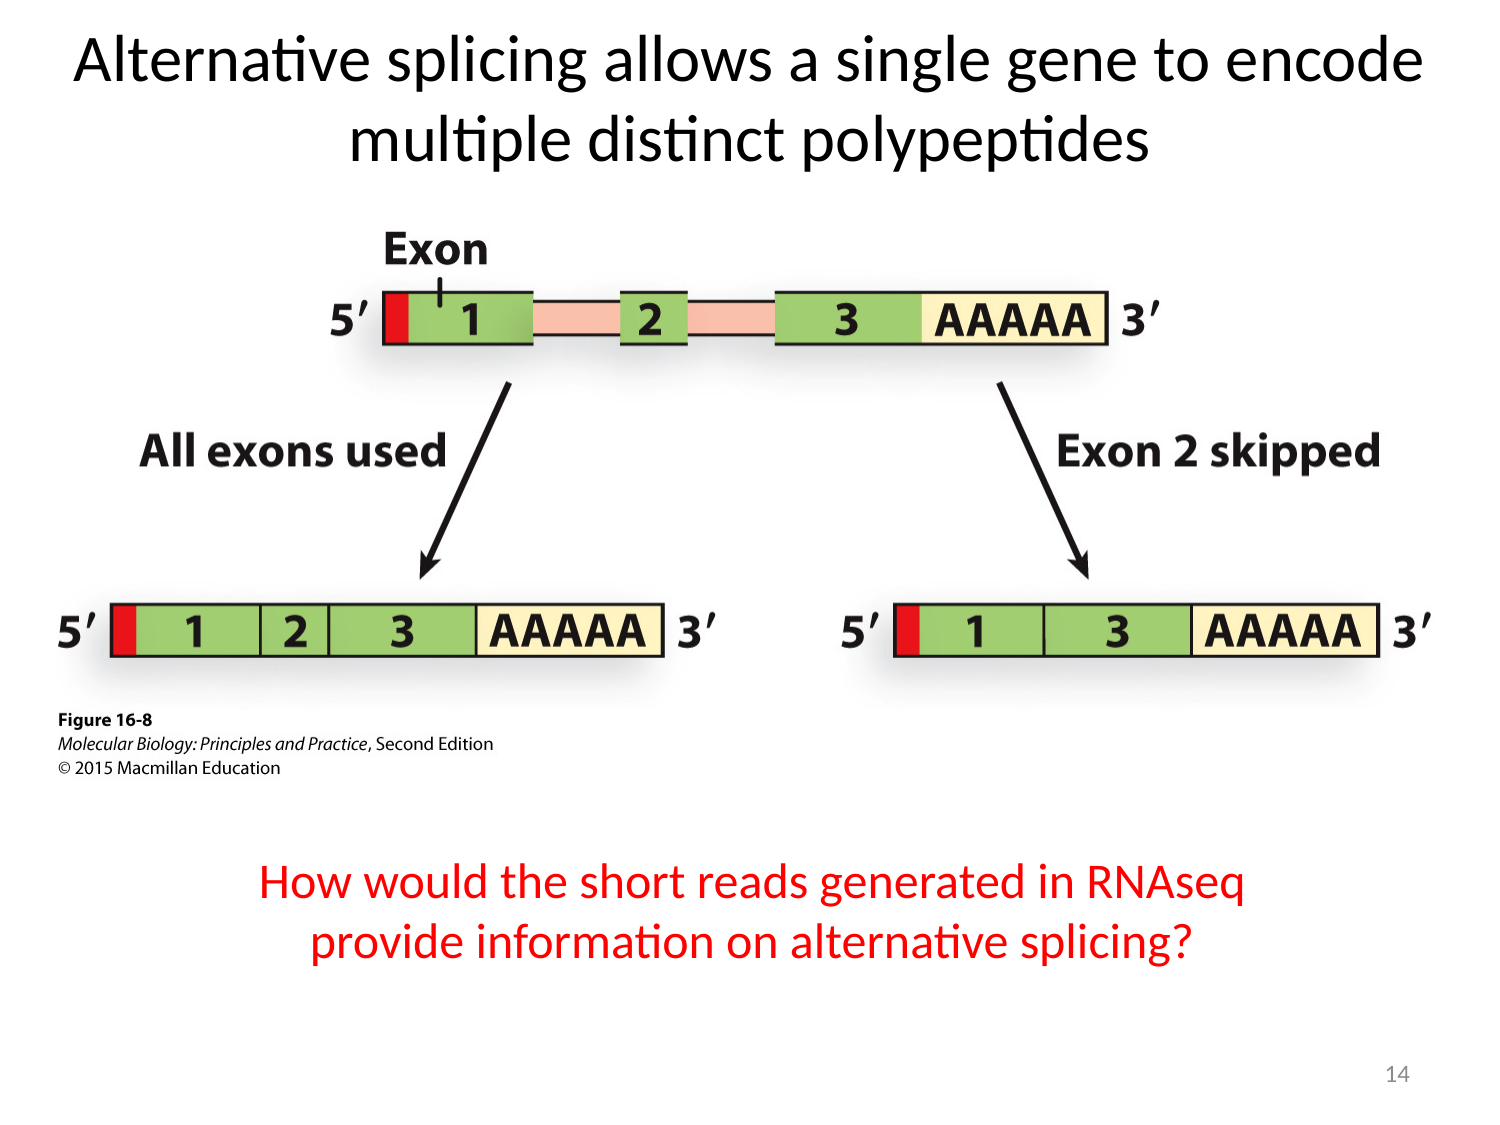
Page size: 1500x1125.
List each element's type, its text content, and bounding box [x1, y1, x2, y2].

slide_number 14 [1074, 1042, 1425, 1103]
text_box Alternative splicing allows a single gene to encode multiple distinct polypeptides [14, 7, 1486, 183]
picture [49, 220, 1451, 782]
text_box How would the short reads generated in RNAseq provide information on alternative splicing? [215, 840, 1290, 976]
